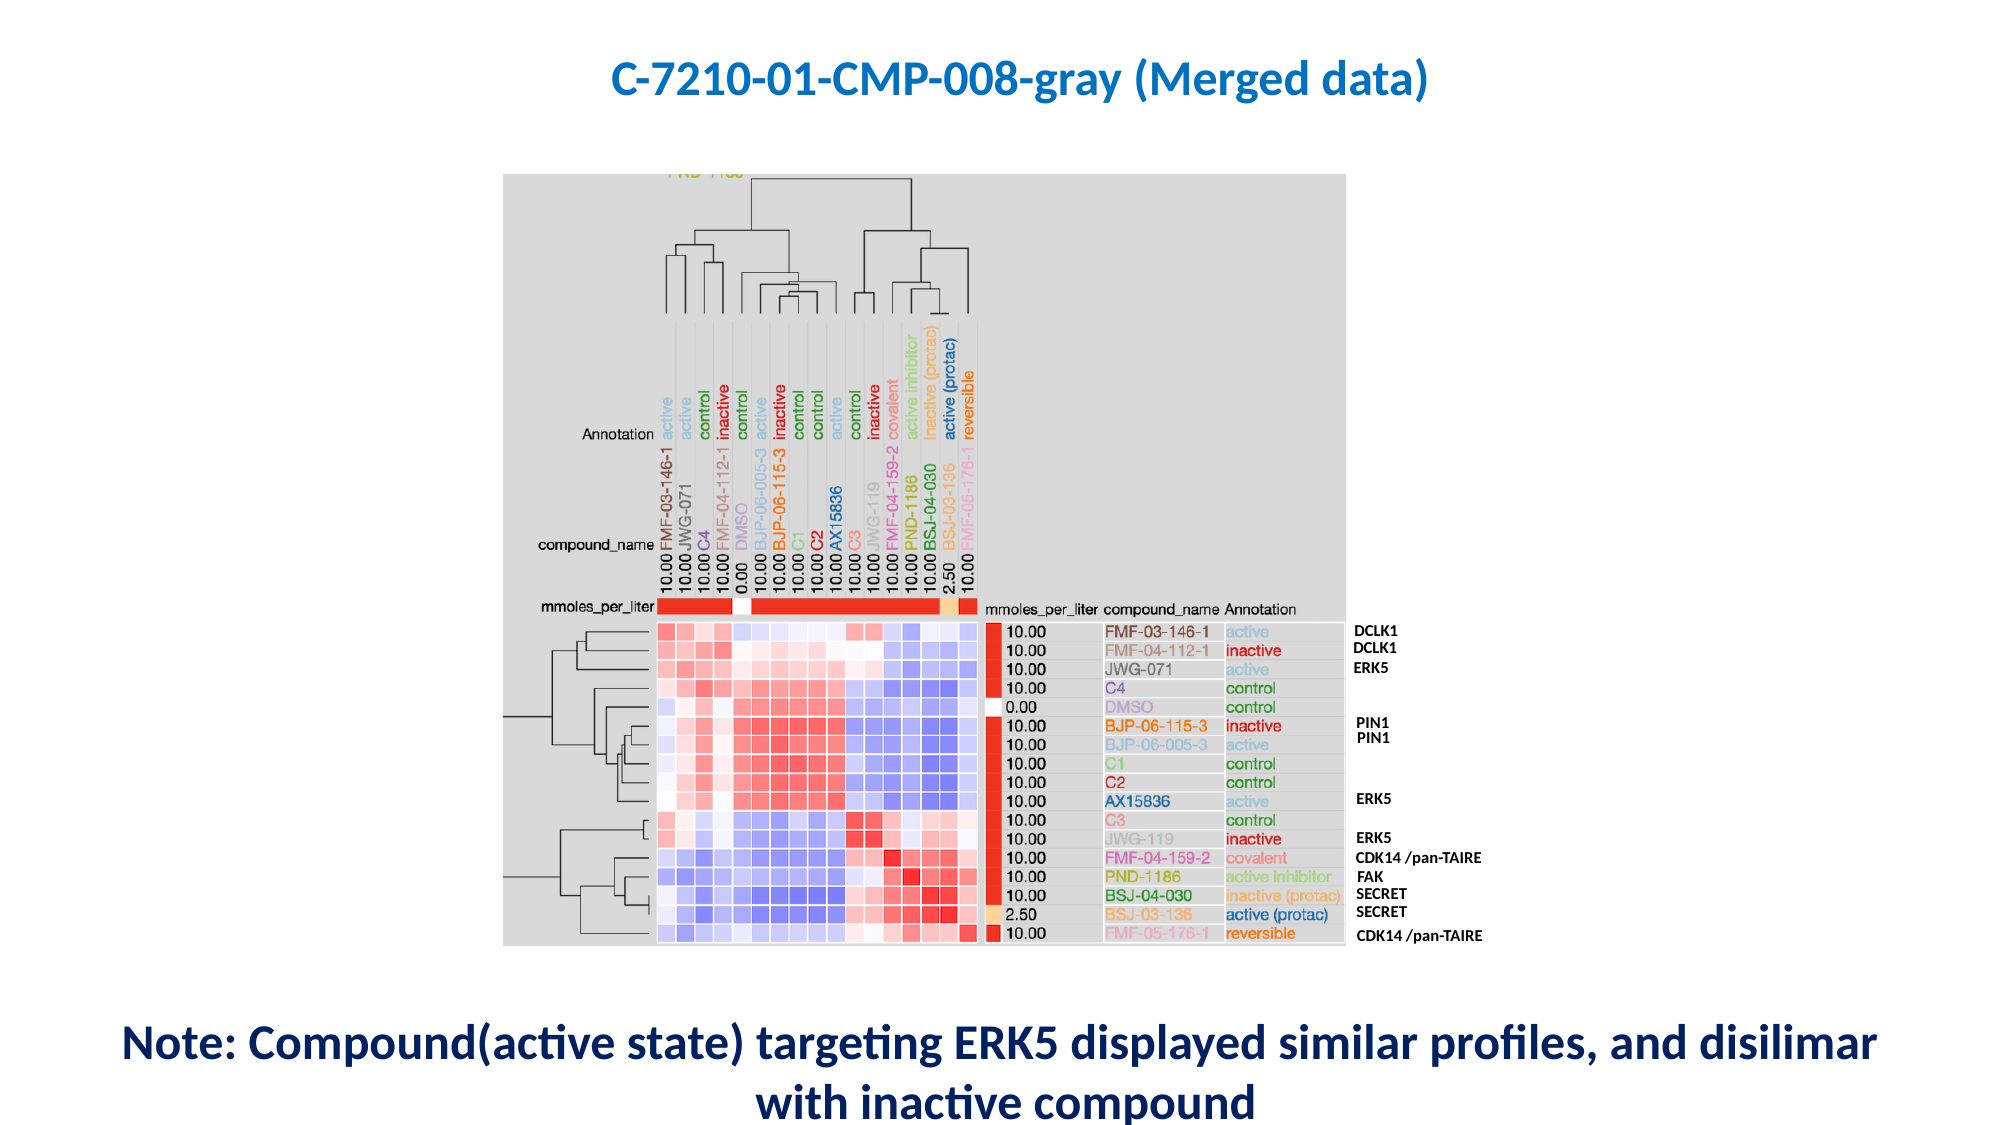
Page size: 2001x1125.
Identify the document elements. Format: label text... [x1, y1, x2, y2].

text_box C-7210-01-CMP-008-gray (Merged data) [596, 37, 1445, 173]
text_box Note: Compound(active state) targeting ERK5 displayed similar profiles, and disilimar with inactive compound [106, 1002, 1906, 1125]
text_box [503, 174, 1509, 953]
